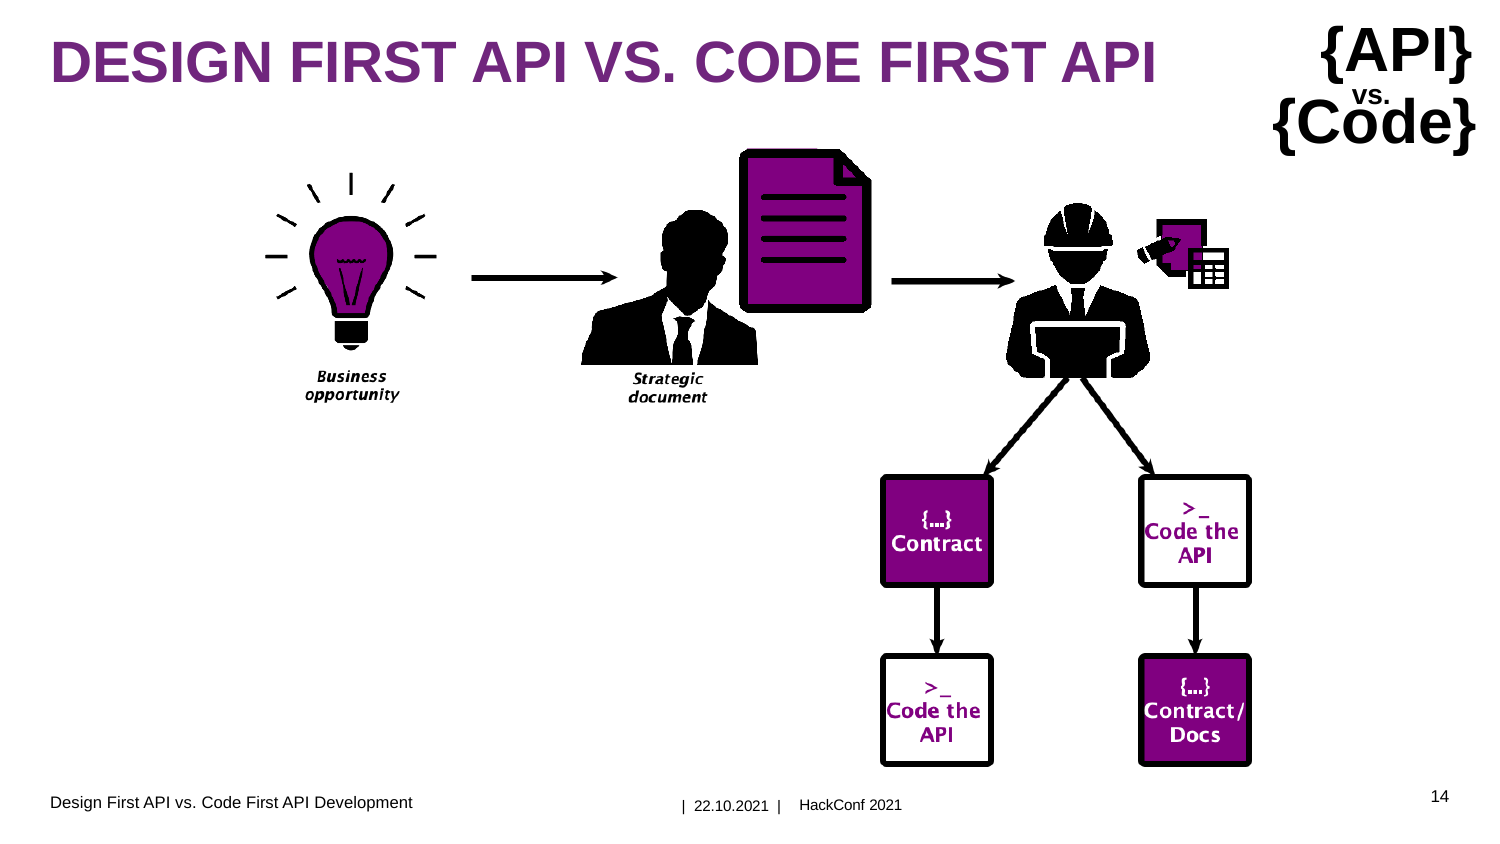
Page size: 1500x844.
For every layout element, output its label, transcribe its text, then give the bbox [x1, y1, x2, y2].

picture [238, 128, 1262, 777]
text_box {API} [1303, 2, 1490, 92]
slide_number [681, 796, 794, 822]
text_box vs. [1282, 68, 1460, 118]
text_box {Code} [1254, 73, 1496, 164]
footer HackConf 2021 [799, 795, 1464, 823]
title DESIGN FIRST API VS. CODE FIRST API [50, 33, 1303, 92]
list Design First API vs. Code First API Development [50, 784, 1450, 812]
slide_number 14 [1403, 785, 1450, 795]
